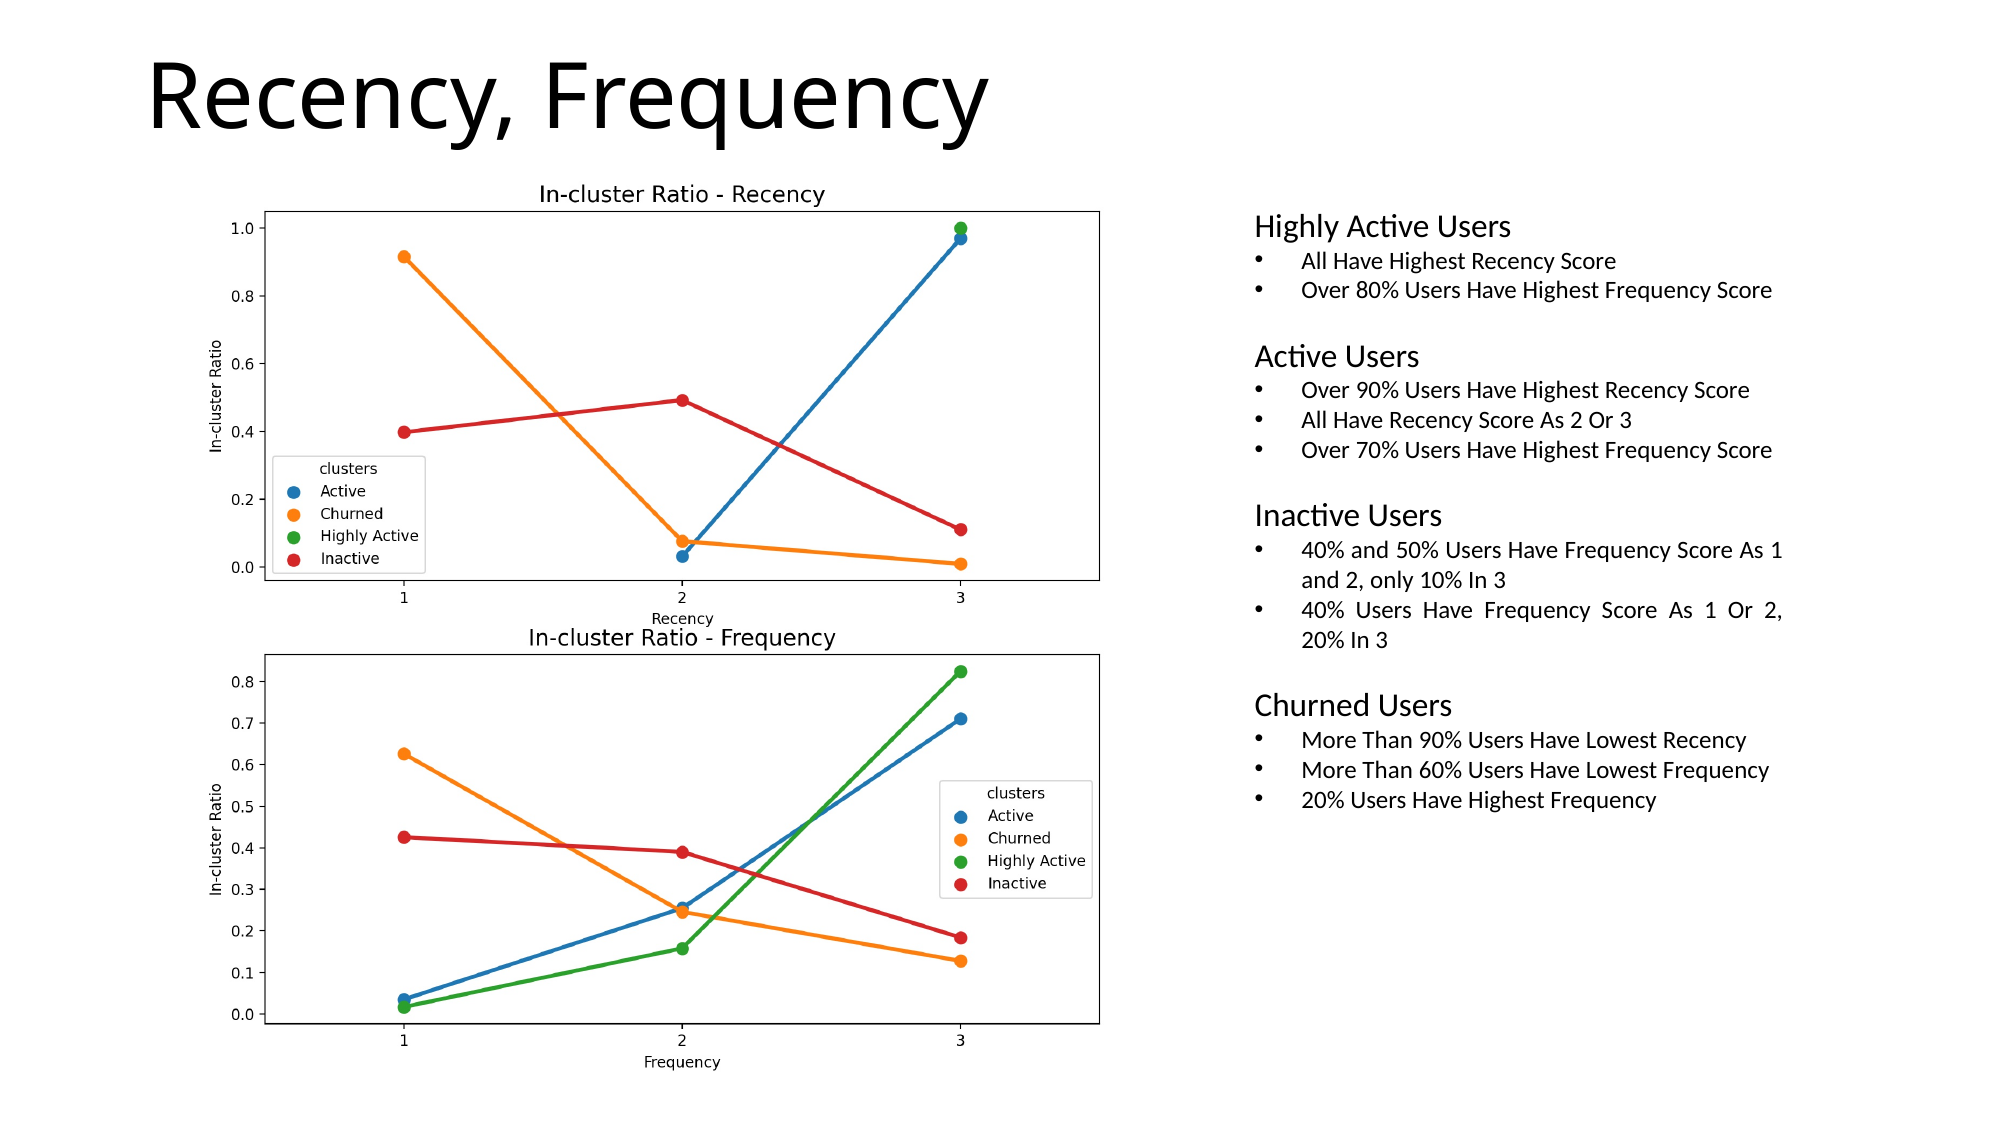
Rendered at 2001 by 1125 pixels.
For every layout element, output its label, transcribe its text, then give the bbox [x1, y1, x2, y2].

text_box Highly Active Users All Have Highest Recency Score Over 80% Users Have Highest Frequency Score Active Users Over 90% Users Have Highest Recency Score All Have Recency Score As 2 Or 3 Over 70% Users Have Highest Frequency Score Inactive Users 40% and 50% Users Have Frequency Score As 1 and 2, only 10% In 3 40% Users Have Frequency Score As 1 Or 2, 20% In 3 Churned Users More Than 90% Users Have Lowest Recency More Than 60% Users Have Lowest Frequency 20% Users Have Highest Frequency [1239, 196, 1799, 851]
title Recency, Frequency [130, 0, 1856, 197]
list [130, 82, 1206, 1125]
